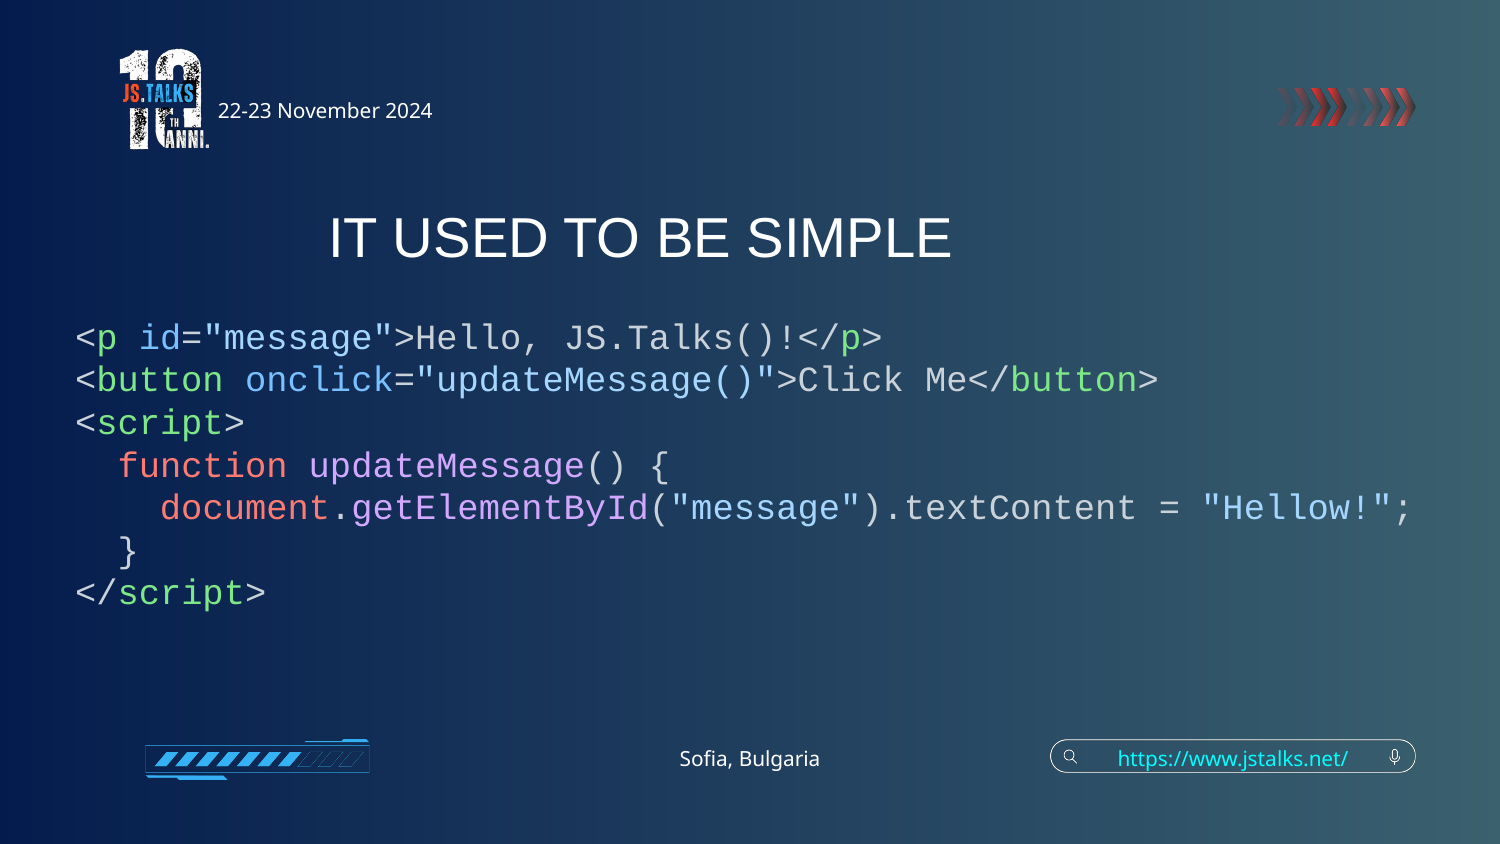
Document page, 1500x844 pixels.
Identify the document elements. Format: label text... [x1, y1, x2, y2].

text_box [1277, 88, 1347, 126]
text_box [145, 739, 370, 780]
text_box [65, 0, 258, 231]
text_box 22-23 November 2024 [217, 95, 507, 123]
text_box [1347, 88, 1416, 126]
text_box IT USED TO BE SIMPLE [328, 183, 1233, 269]
text_box <p id="message">Hello, JS.Talks()!</p> <button onclick="updateMessage()">Click Me</button> <script> function updateMessage() { document.getElementById("message").textContent = "Hellow!"; } </script> [0, 313, 1500, 572]
text_box [1050, 739, 1416, 773]
text_box Sofia, Bulgaria [654, 744, 846, 772]
text_box https://www.jstalks.net/ [1103, 744, 1362, 772]
